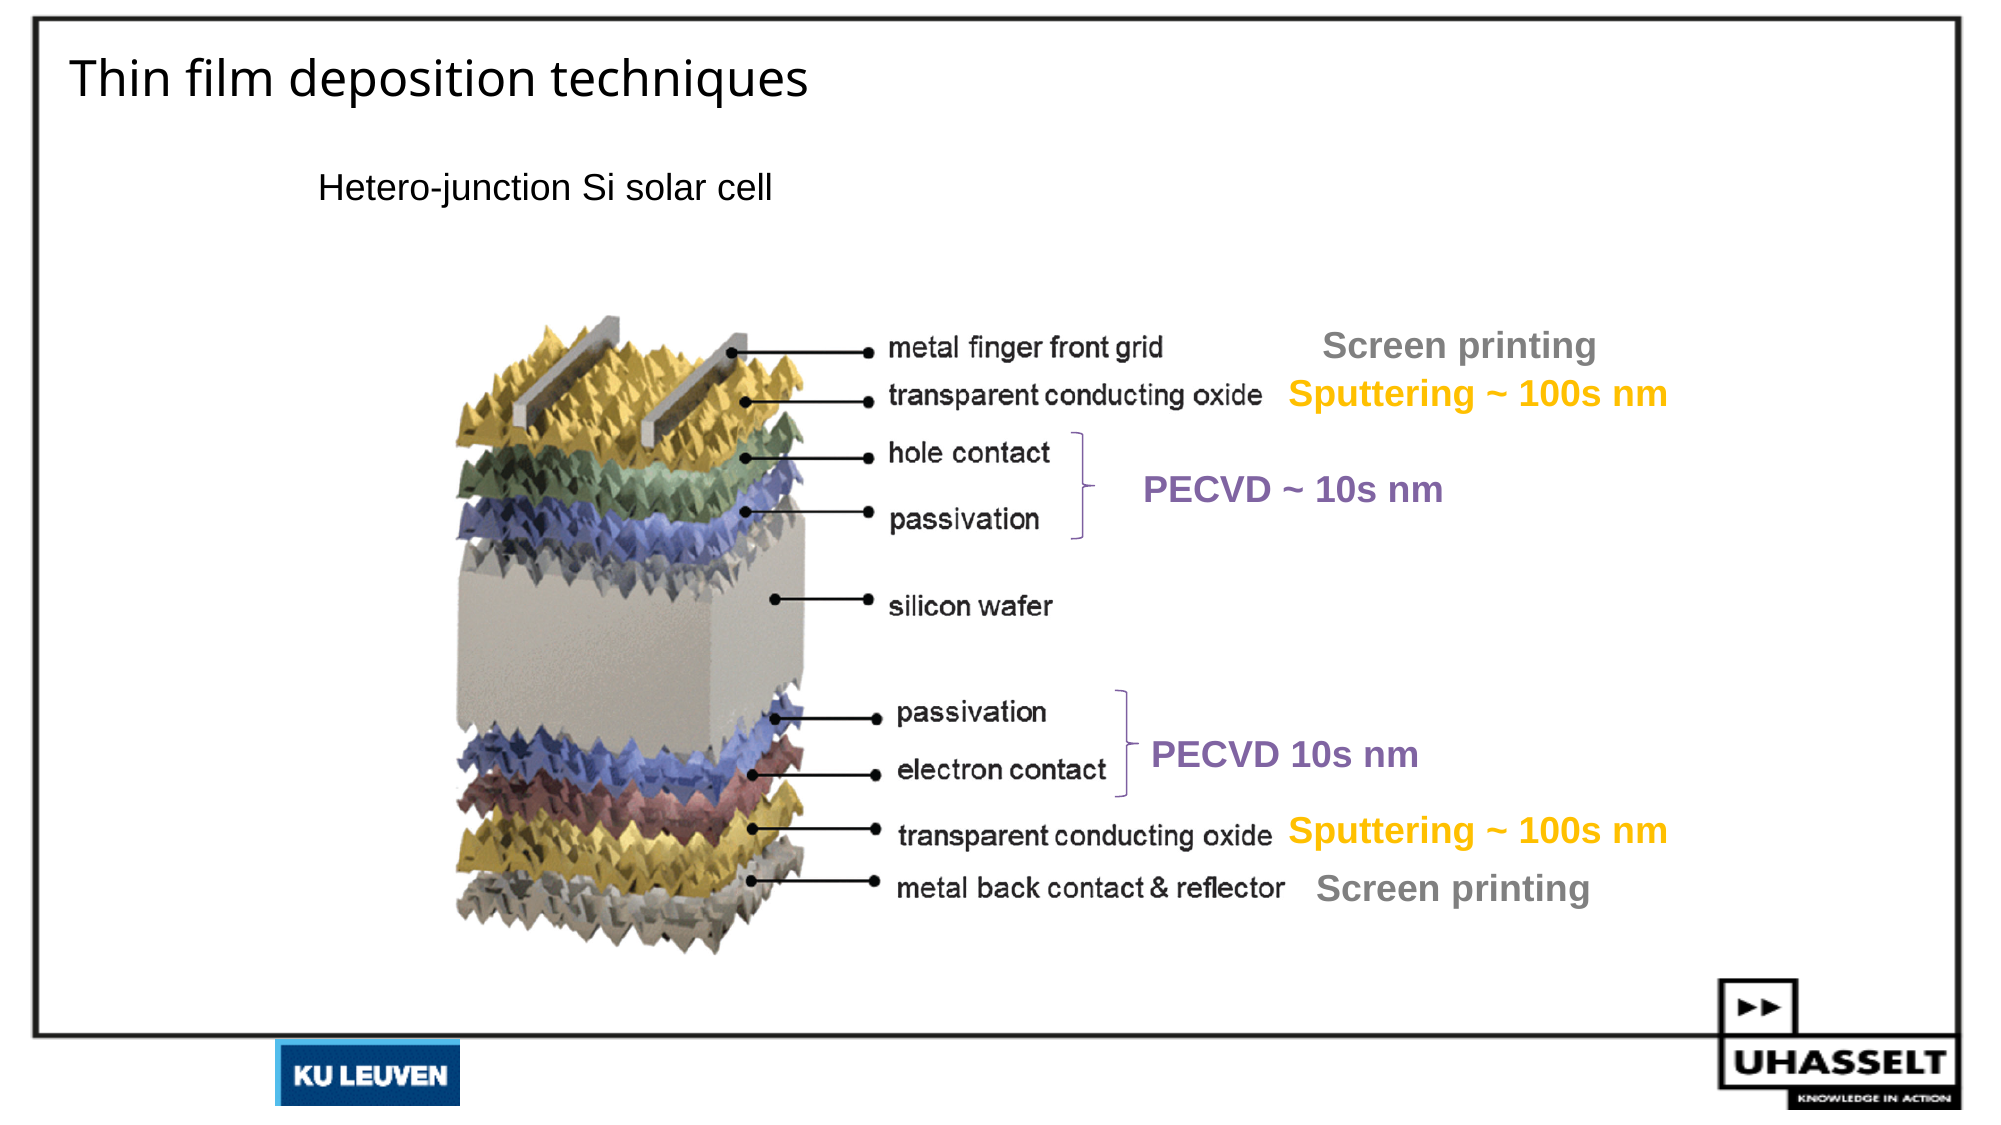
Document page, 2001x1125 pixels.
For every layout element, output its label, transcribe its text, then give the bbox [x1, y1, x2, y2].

picture [27, 12, 1968, 1110]
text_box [1271, 361, 1687, 860]
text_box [1070, 432, 1462, 797]
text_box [1299, 313, 1615, 360]
text_box Hetero-junction Si solar cell [303, 155, 941, 216]
title Thin film deposition techniques [55, 30, 1945, 122]
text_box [1299, 868, 1615, 918]
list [275, 1039, 461, 1106]
